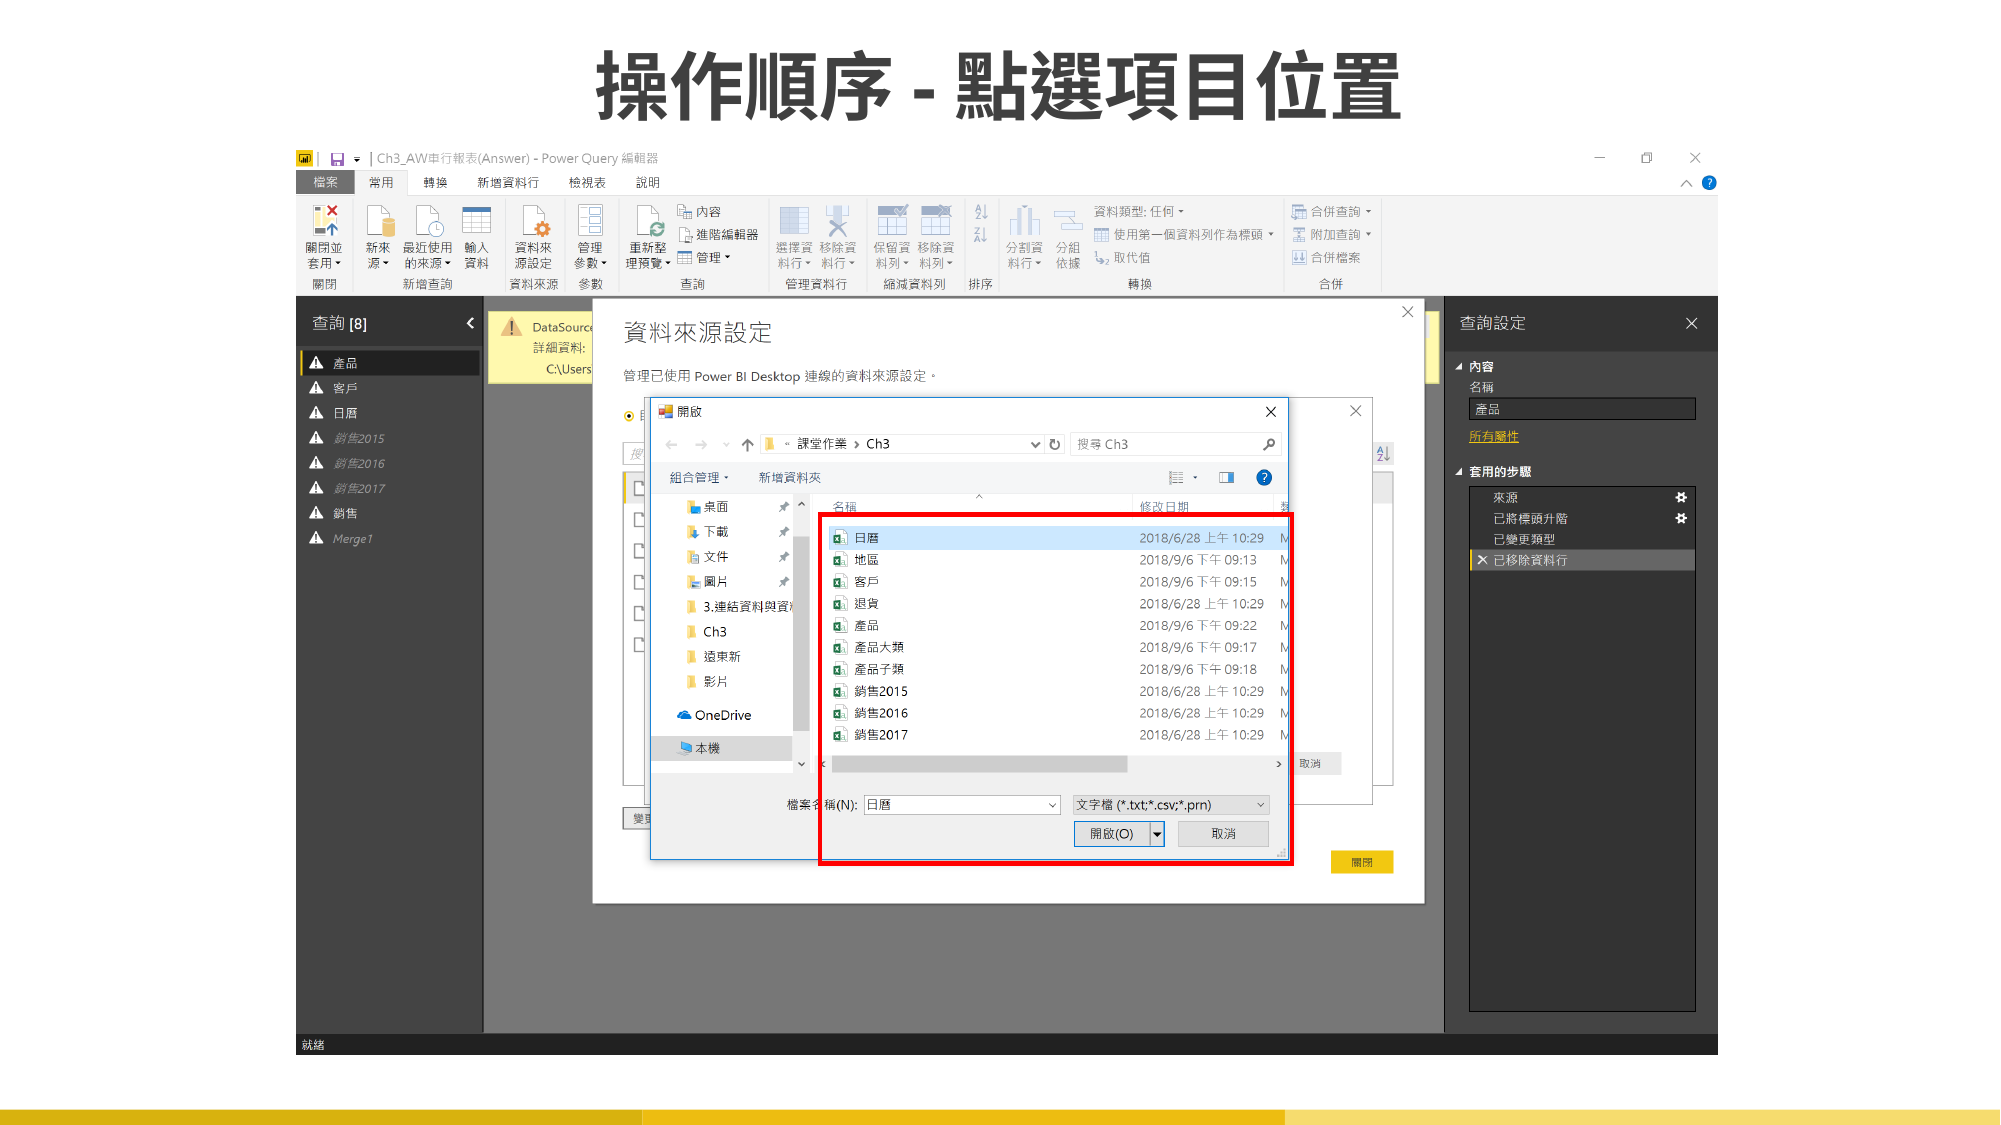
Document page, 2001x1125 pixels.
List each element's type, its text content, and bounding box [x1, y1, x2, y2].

title 操作順序-點選項目位置 [0, 20, 2000, 161]
picture [296, 147, 1718, 1055]
